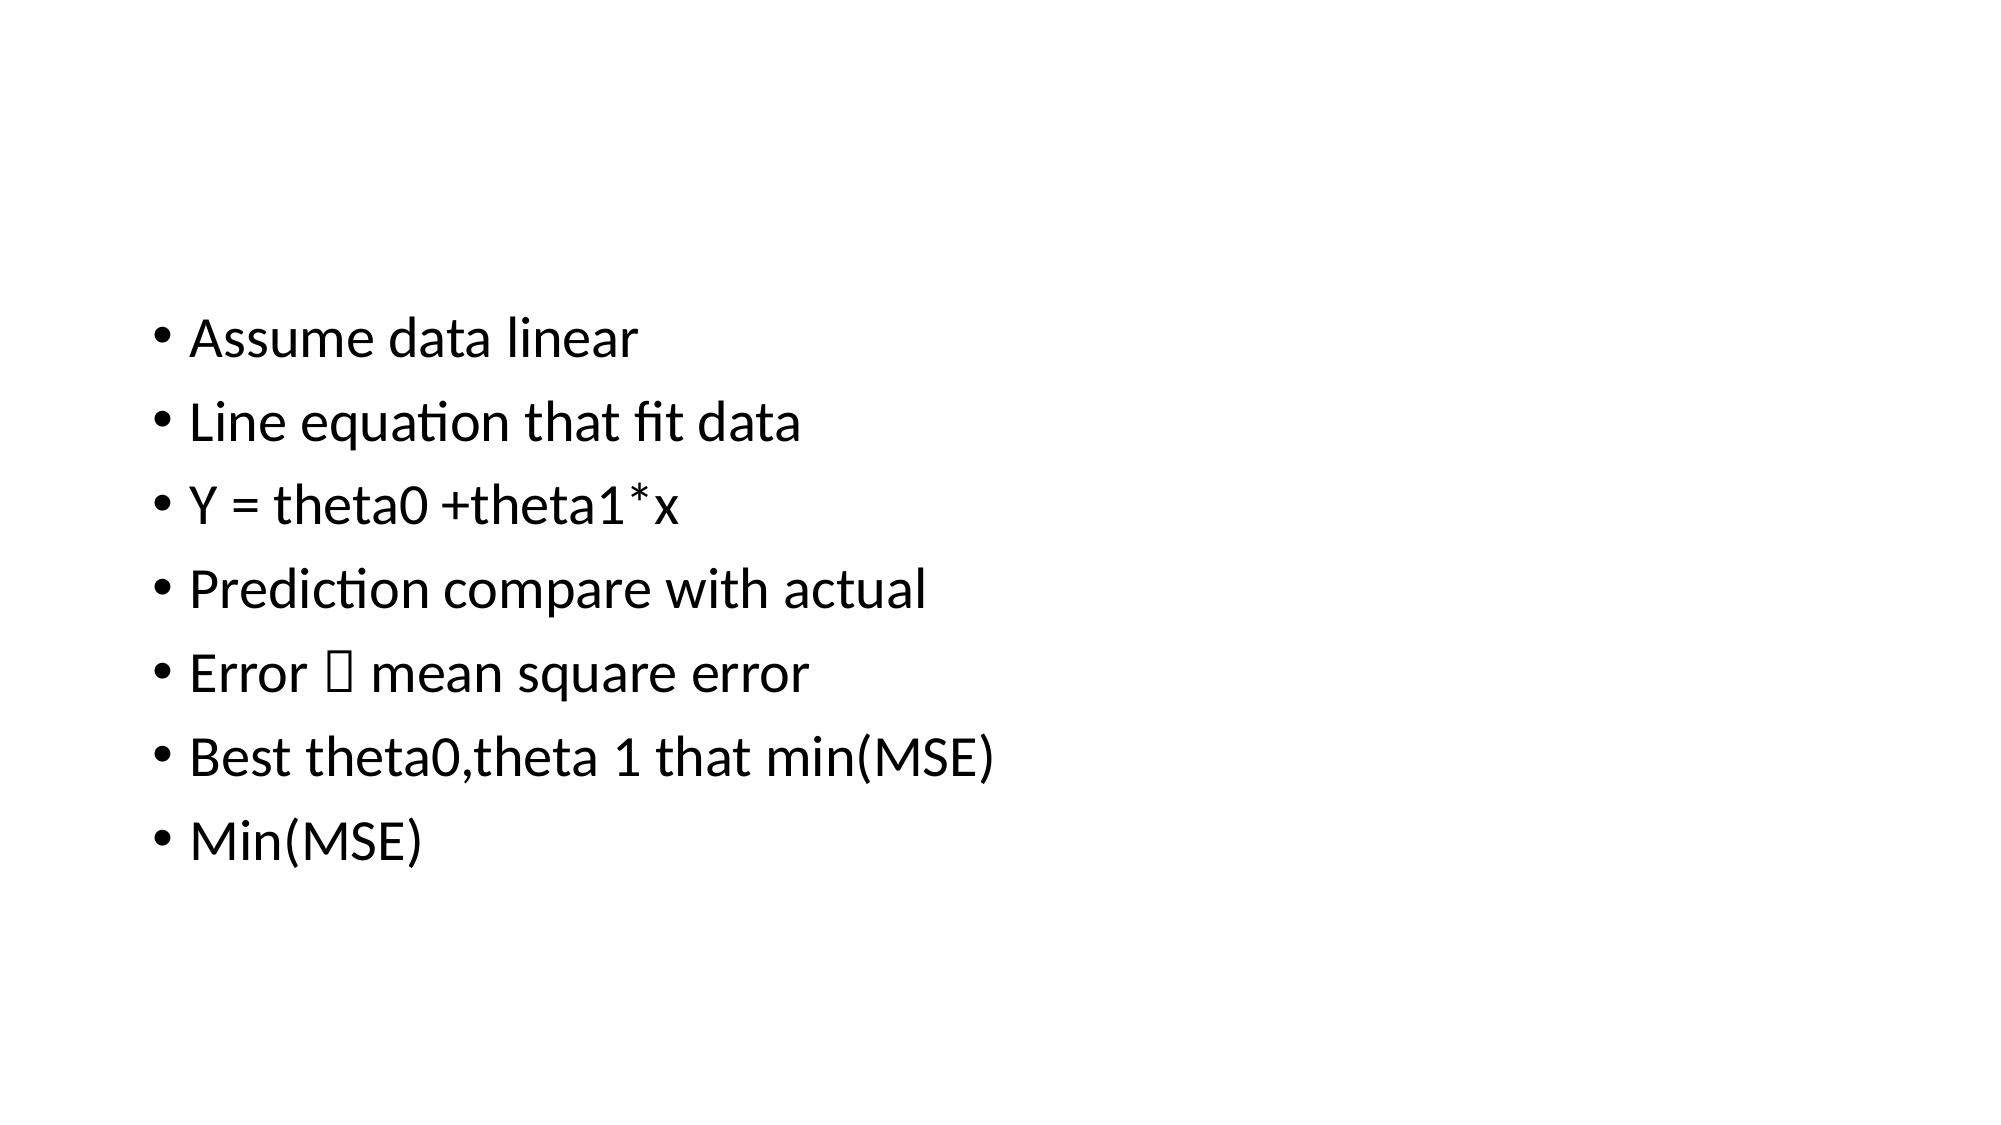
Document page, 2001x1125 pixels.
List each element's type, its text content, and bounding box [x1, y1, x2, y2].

list Assume data linear Line equation that fit data Y = theta0 +theta1*x Prediction compare with actual Error  mean square error Best theta0,theta 1 that min(MSE) Min(MSE) [137, 299, 1863, 1014]
